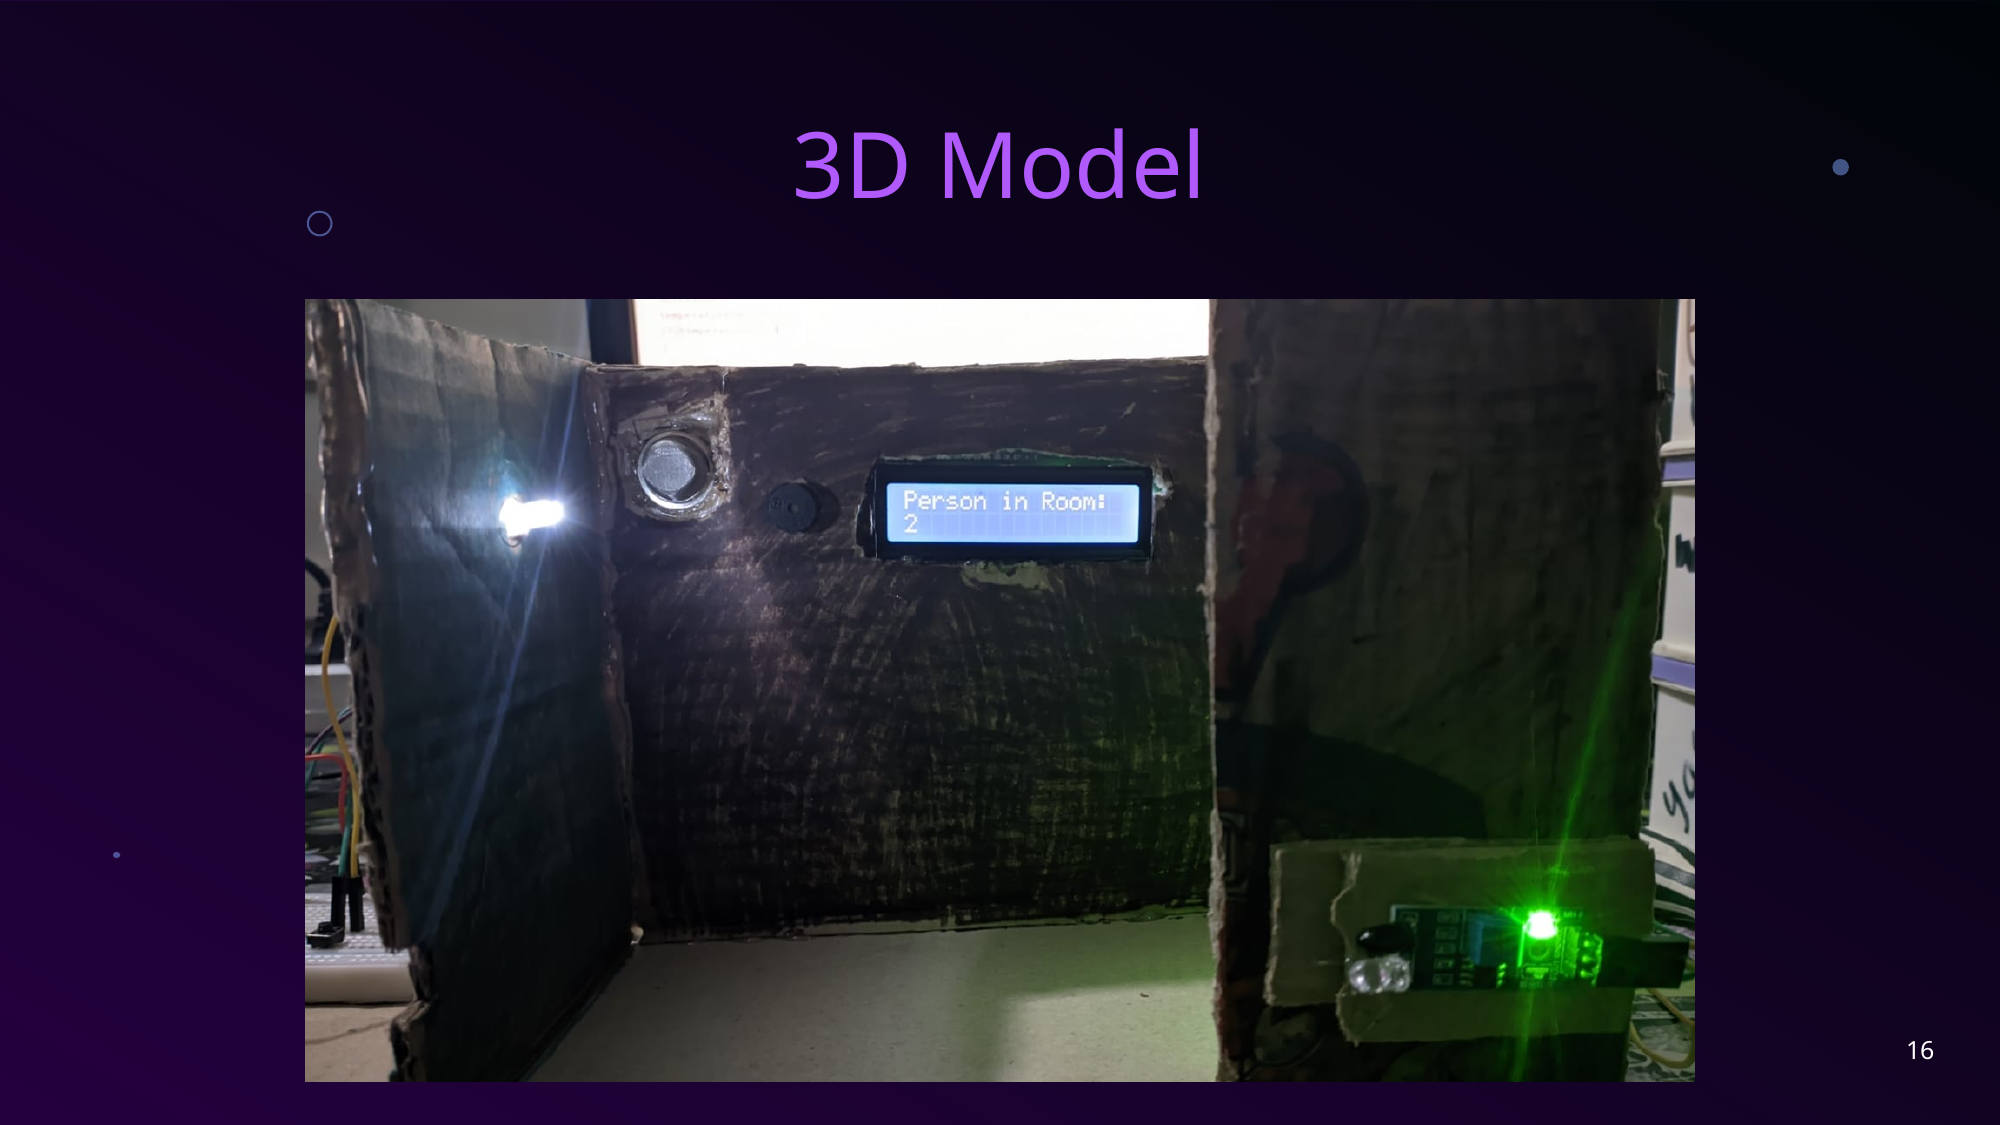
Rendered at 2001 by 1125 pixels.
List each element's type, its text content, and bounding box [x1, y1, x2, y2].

picture [304, 299, 1695, 1082]
title 3D Model [137, 59, 1863, 278]
slide_number 16 [1695, 1021, 1950, 1082]
